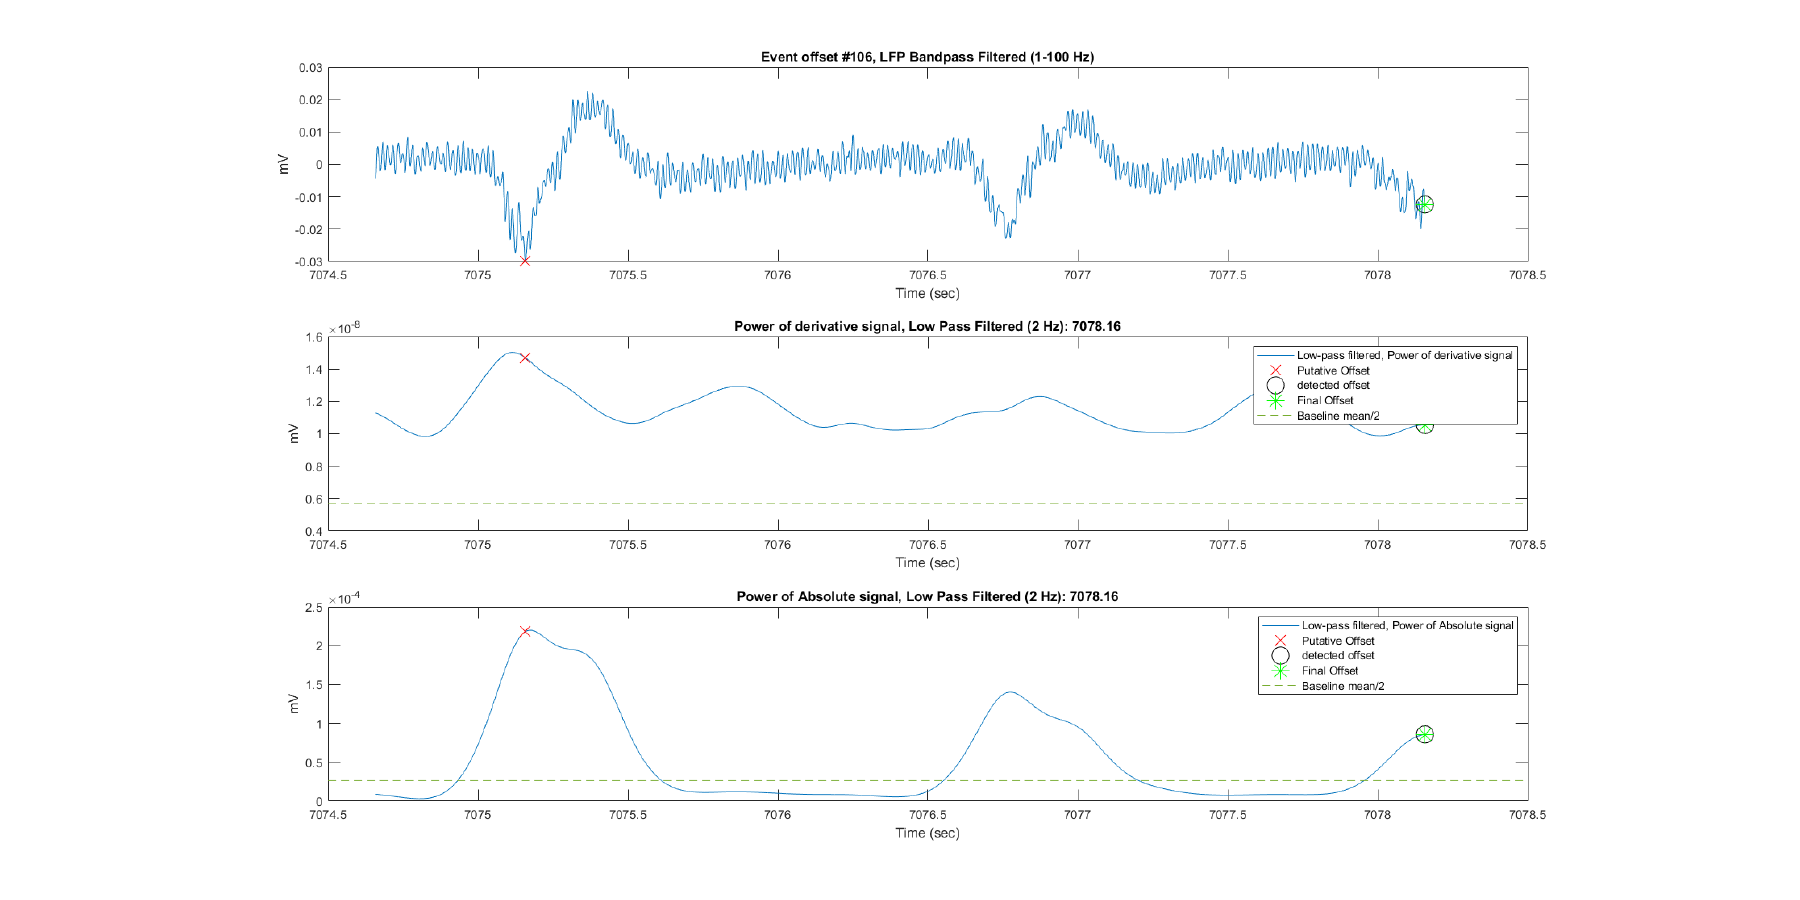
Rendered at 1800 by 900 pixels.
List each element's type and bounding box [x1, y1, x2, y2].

picture [126, 0, 1674, 900]
